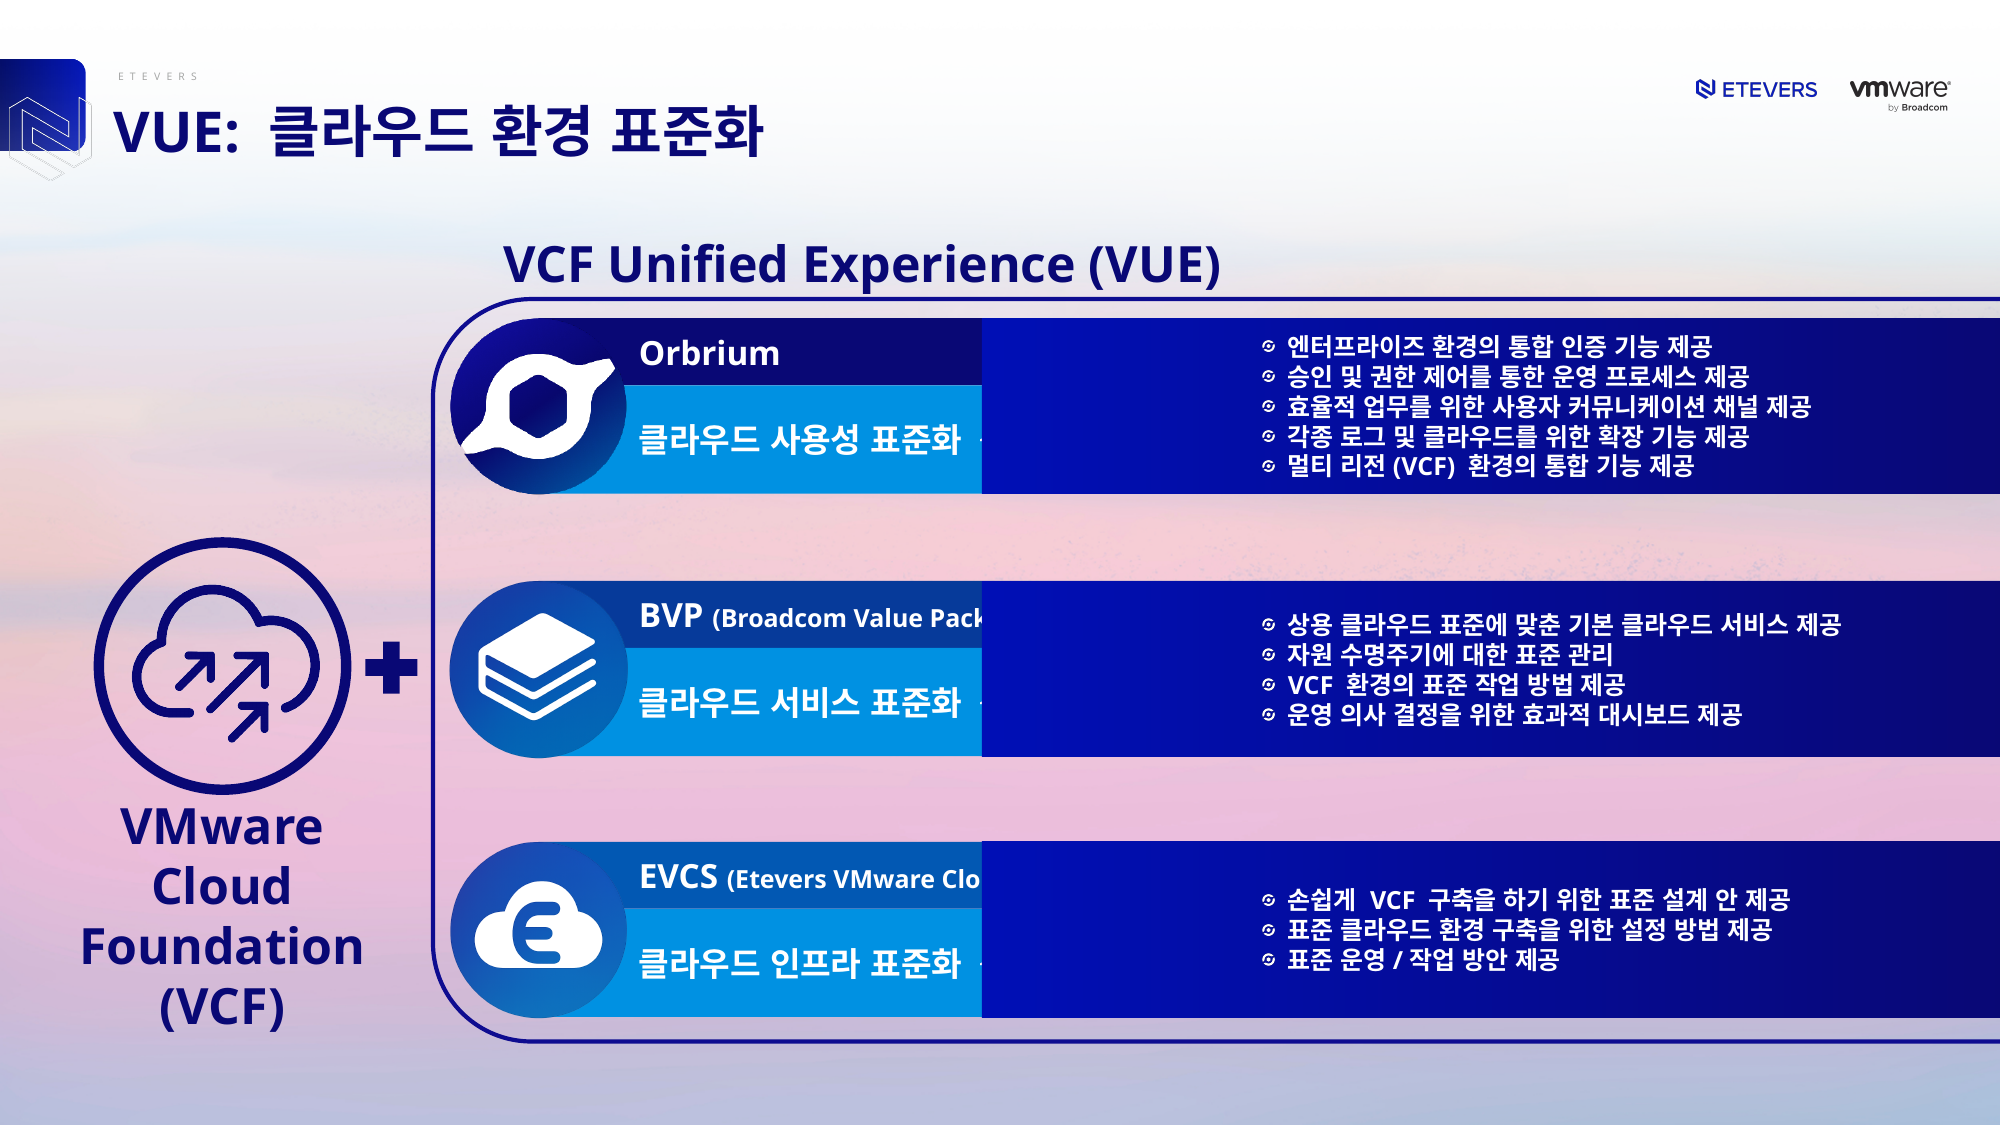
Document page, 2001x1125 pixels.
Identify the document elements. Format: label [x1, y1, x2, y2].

picture [0, 0, 2000, 1125]
text_box [41, 232, 2000, 1046]
